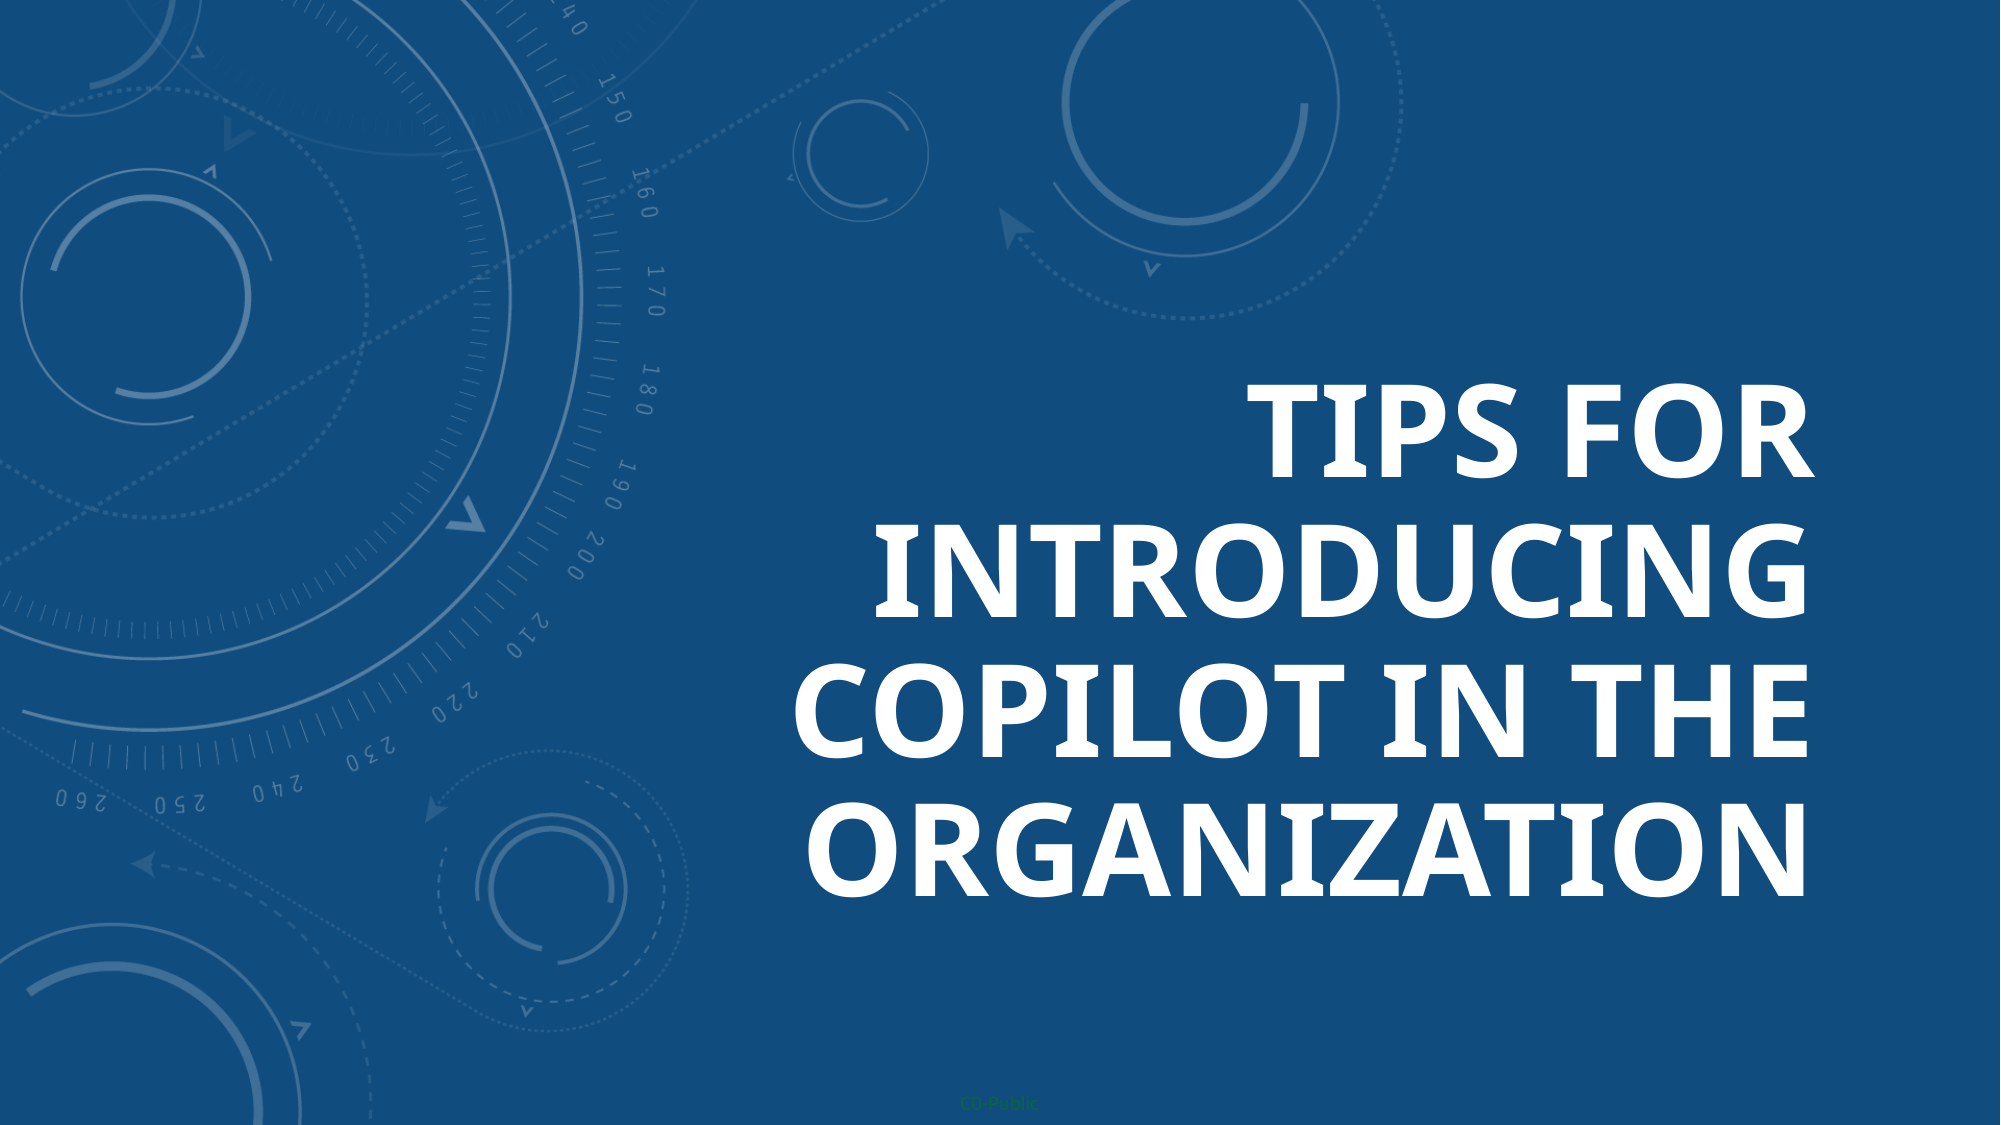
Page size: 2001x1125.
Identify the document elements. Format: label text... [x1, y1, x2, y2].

picture [0, 0, 2000, 1125]
title Tips for Introducing Copilot in the Organization [650, 330, 1831, 933]
